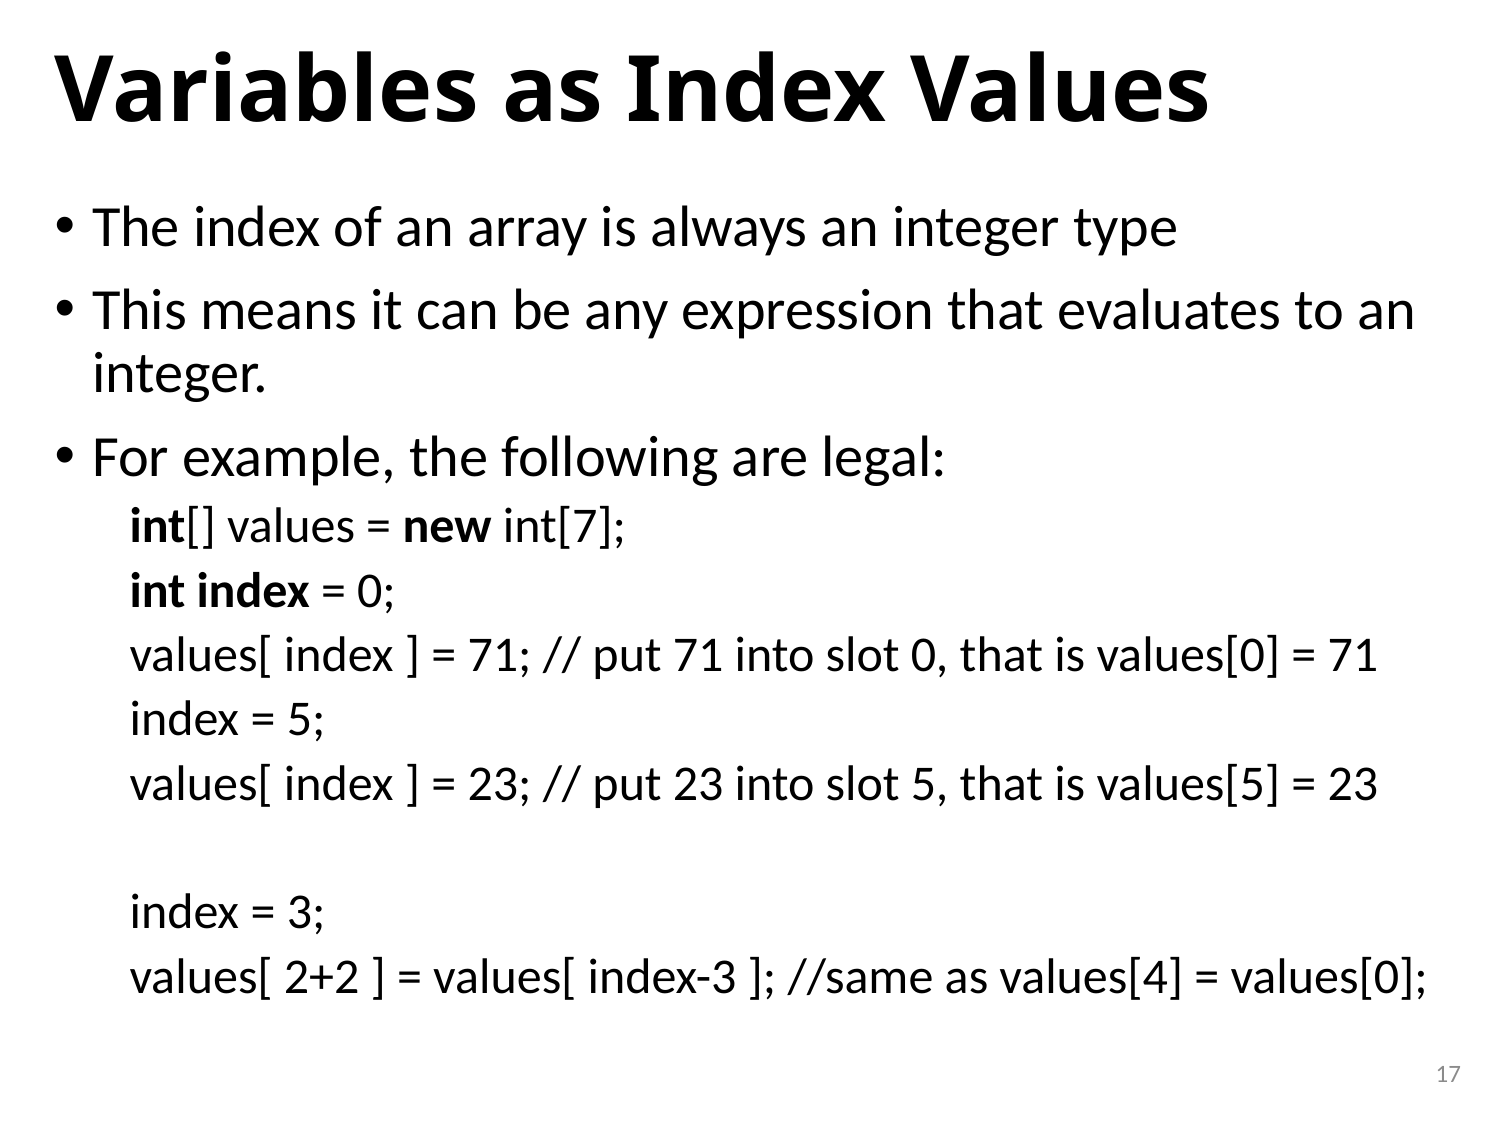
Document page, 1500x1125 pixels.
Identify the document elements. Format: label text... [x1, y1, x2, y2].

slide_number 17 [1138, 1042, 1477, 1103]
list The index of an array is always an integer type This means it can be any expression that evaluates to an integer. For example, the following are legal: int[] values = new int[7]; int index = 0; values[ index ] = 71; // put 71 into slot 0, that is values[0] = 71 index = 5; values[ index ] = 23; // put 23 into slot 5, that is values[5] = 23 index = 3; values[ 2+2 ] = values[ index-3 ]; //same as values[4] = values[0]; [39, 188, 1461, 1085]
title Variables as Index Values [39, 22, 1461, 161]
